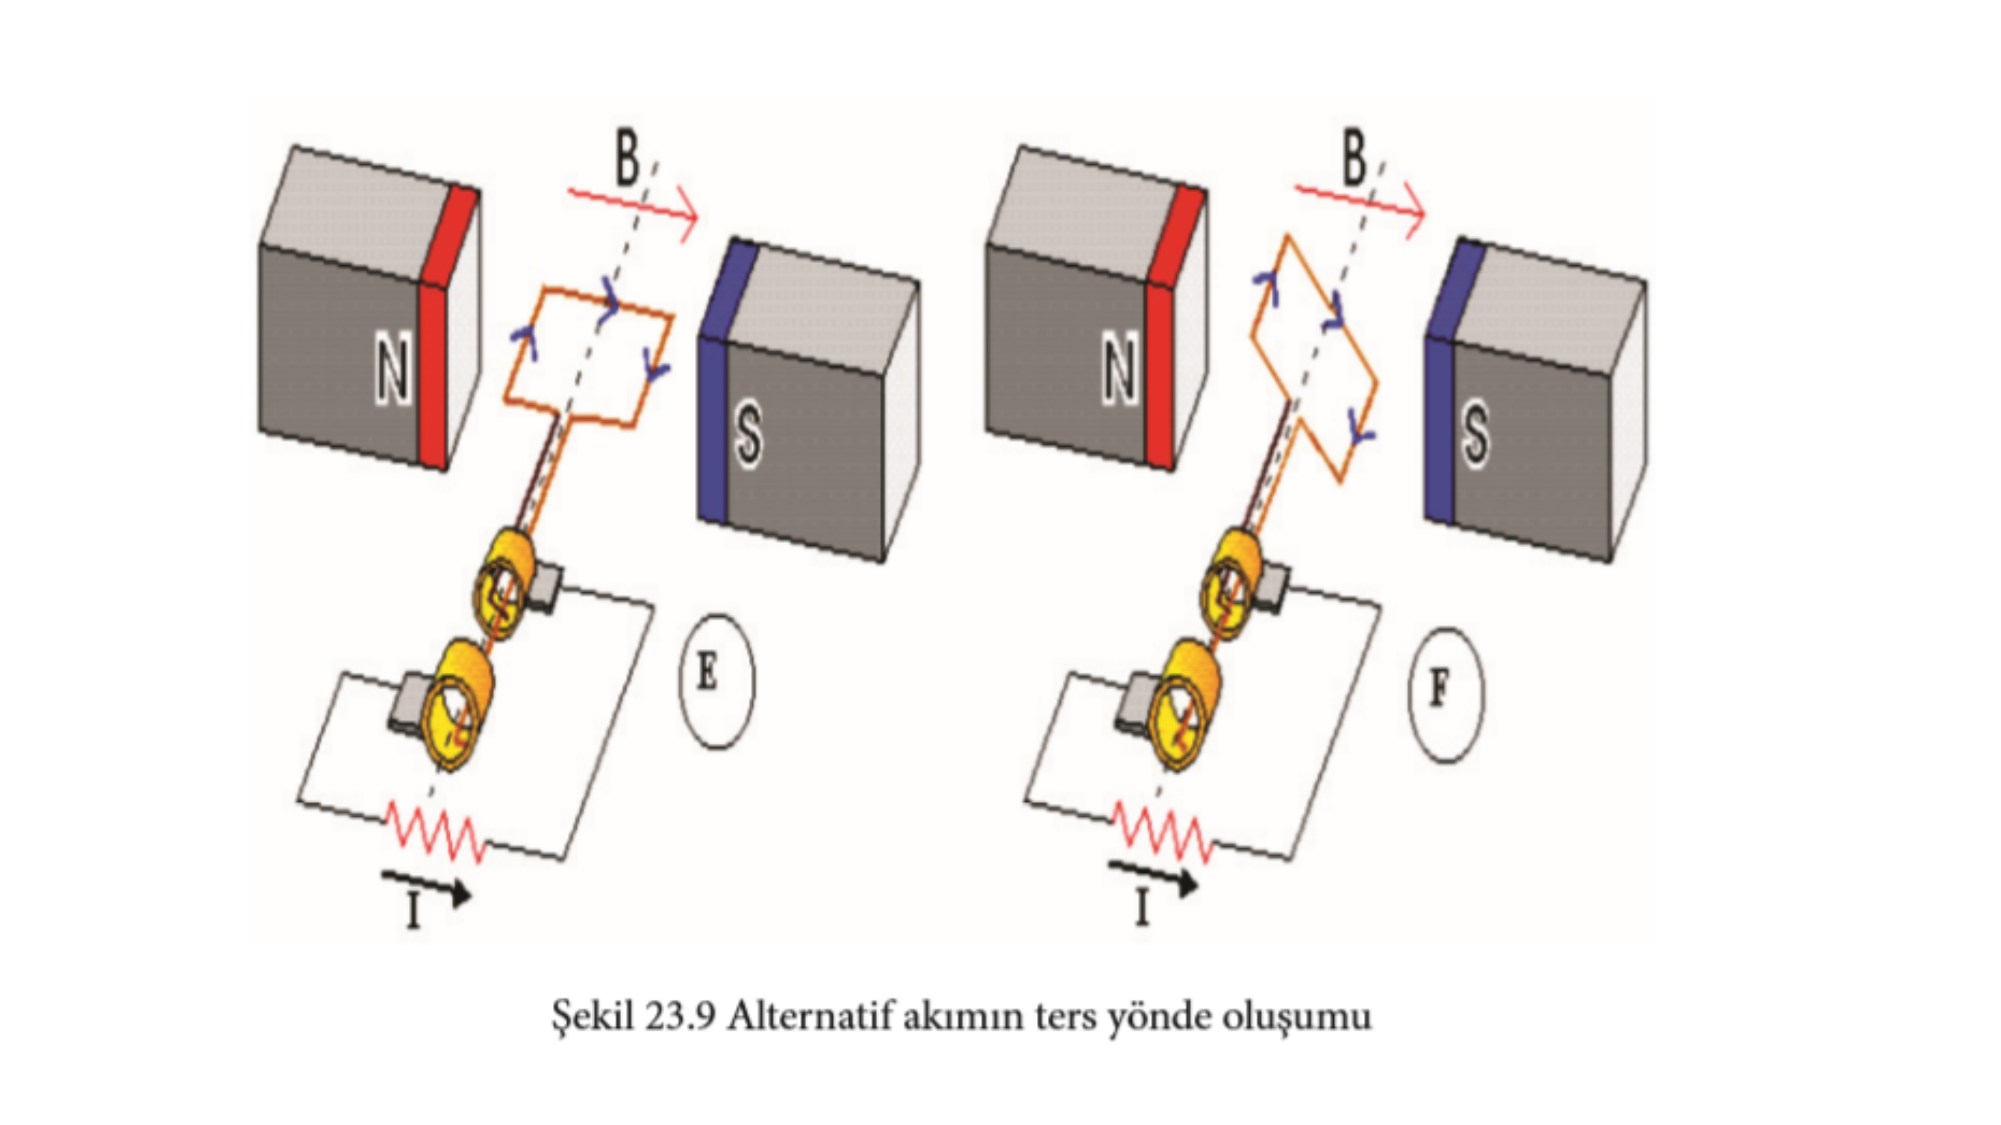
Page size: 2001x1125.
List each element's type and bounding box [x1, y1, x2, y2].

picture [195, 93, 1716, 1085]
